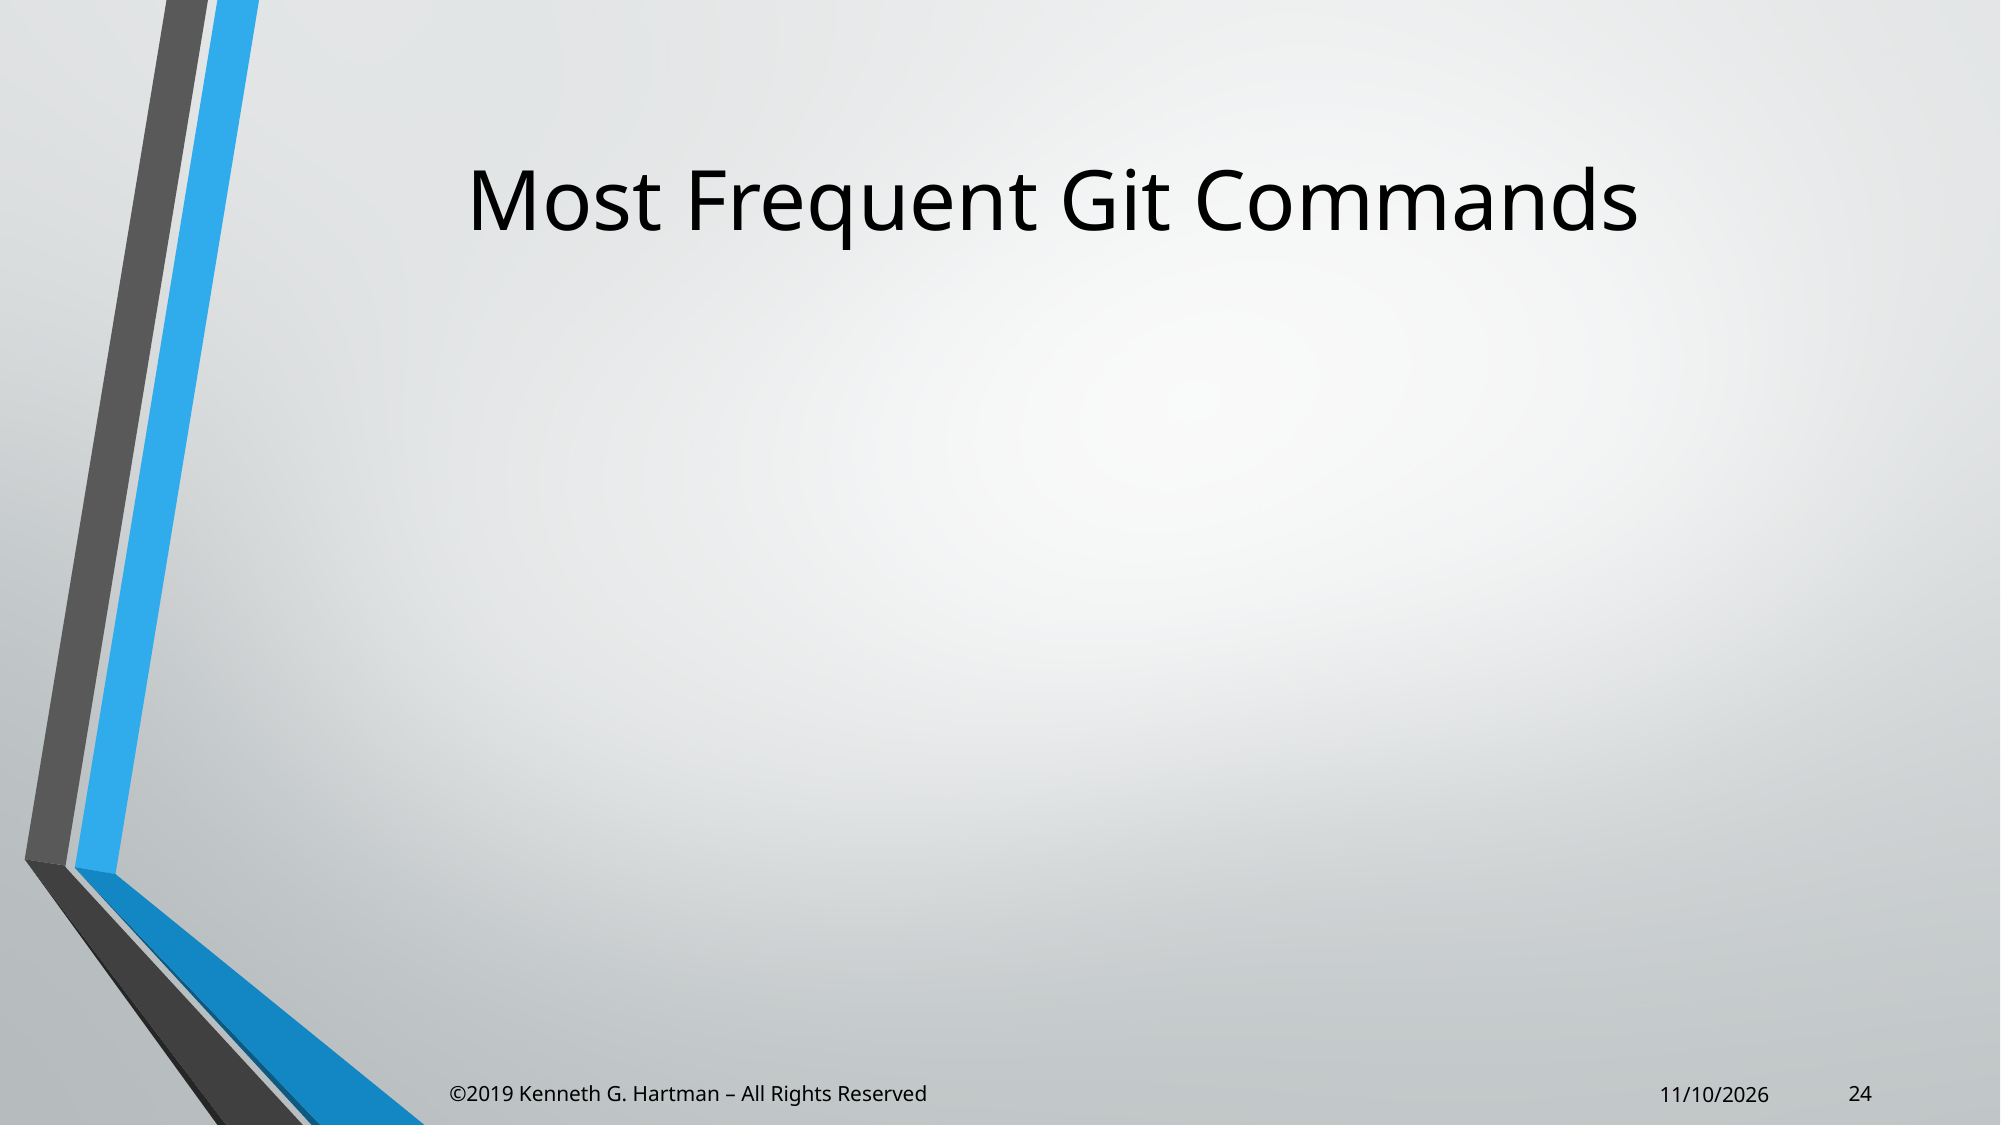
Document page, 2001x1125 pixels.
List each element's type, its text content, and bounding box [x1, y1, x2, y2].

slide_number 24 [1796, 1065, 1887, 1125]
footer ©2019 Kenneth G. Hartman – All Rights Reserved [434, 1065, 1597, 1125]
title Most Frequent Git Commands [243, 112, 1887, 281]
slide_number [1597, 1066, 1784, 1125]
